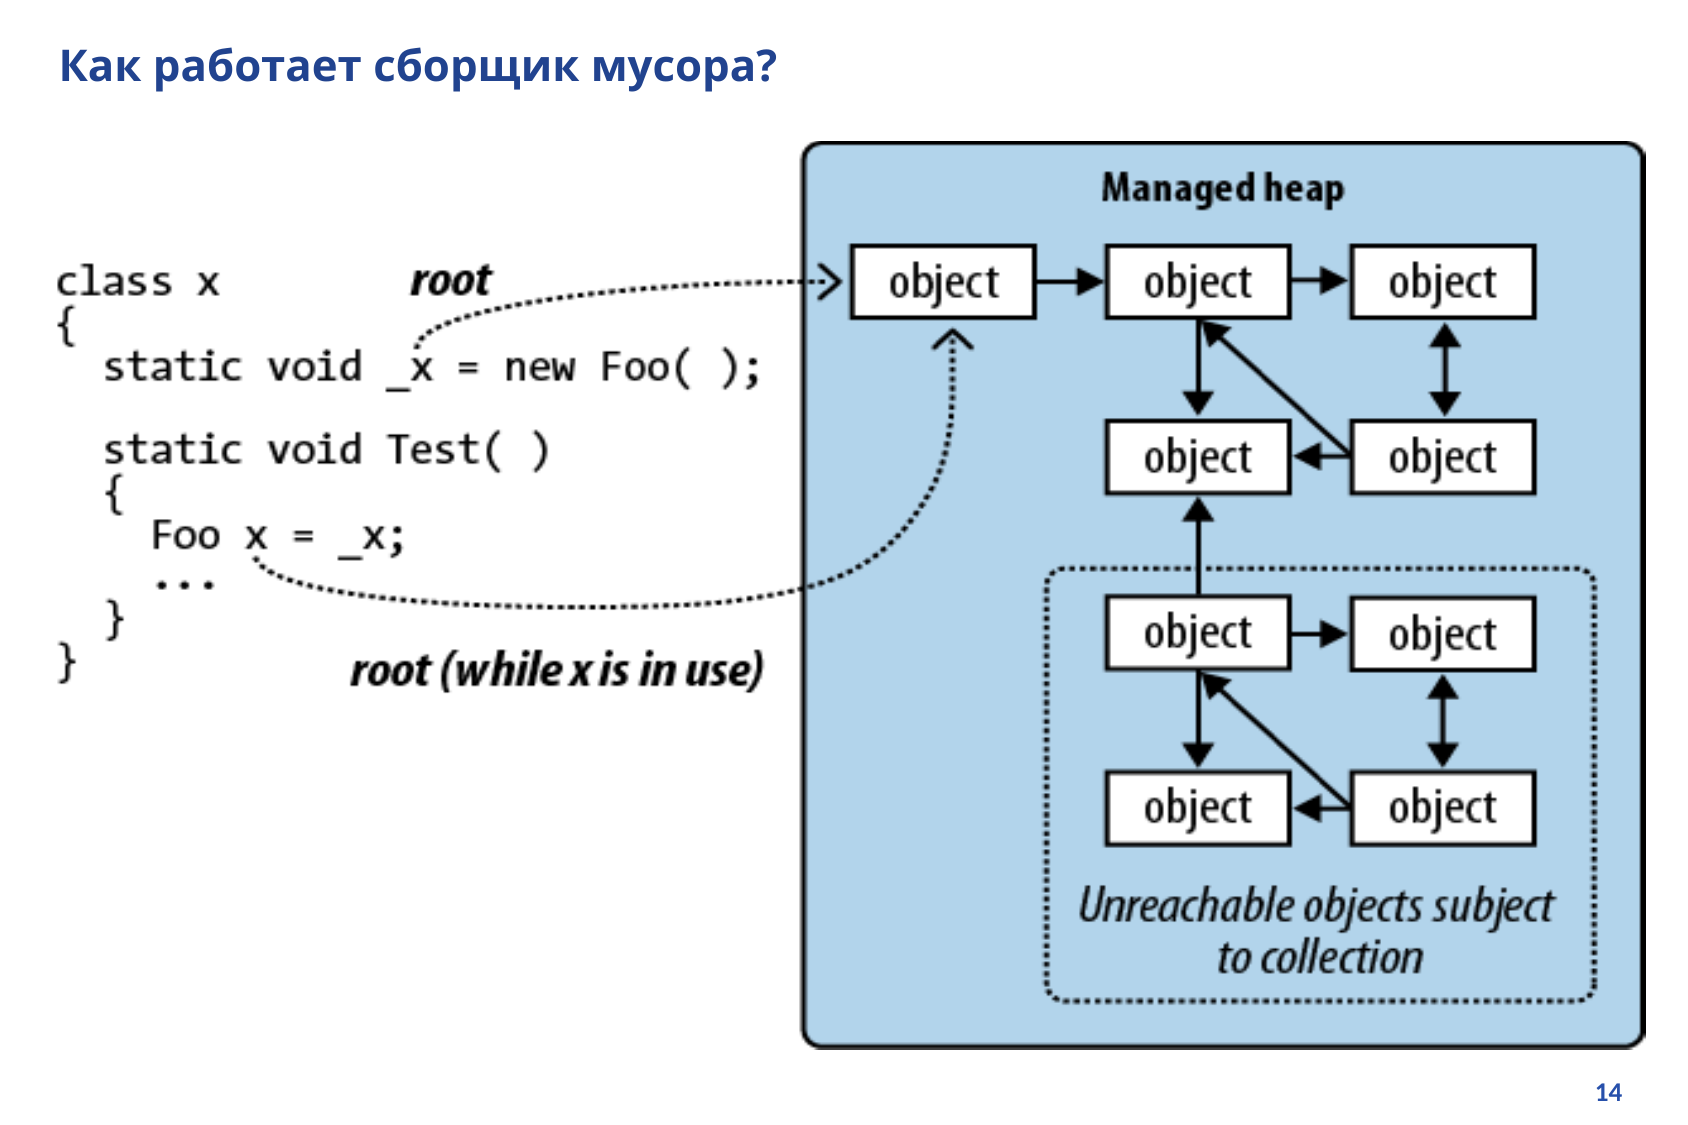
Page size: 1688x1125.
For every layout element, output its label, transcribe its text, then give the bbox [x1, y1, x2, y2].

title Как работает сборщик мусора? [41, 29, 1653, 90]
picture [55, 141, 1646, 1051]
